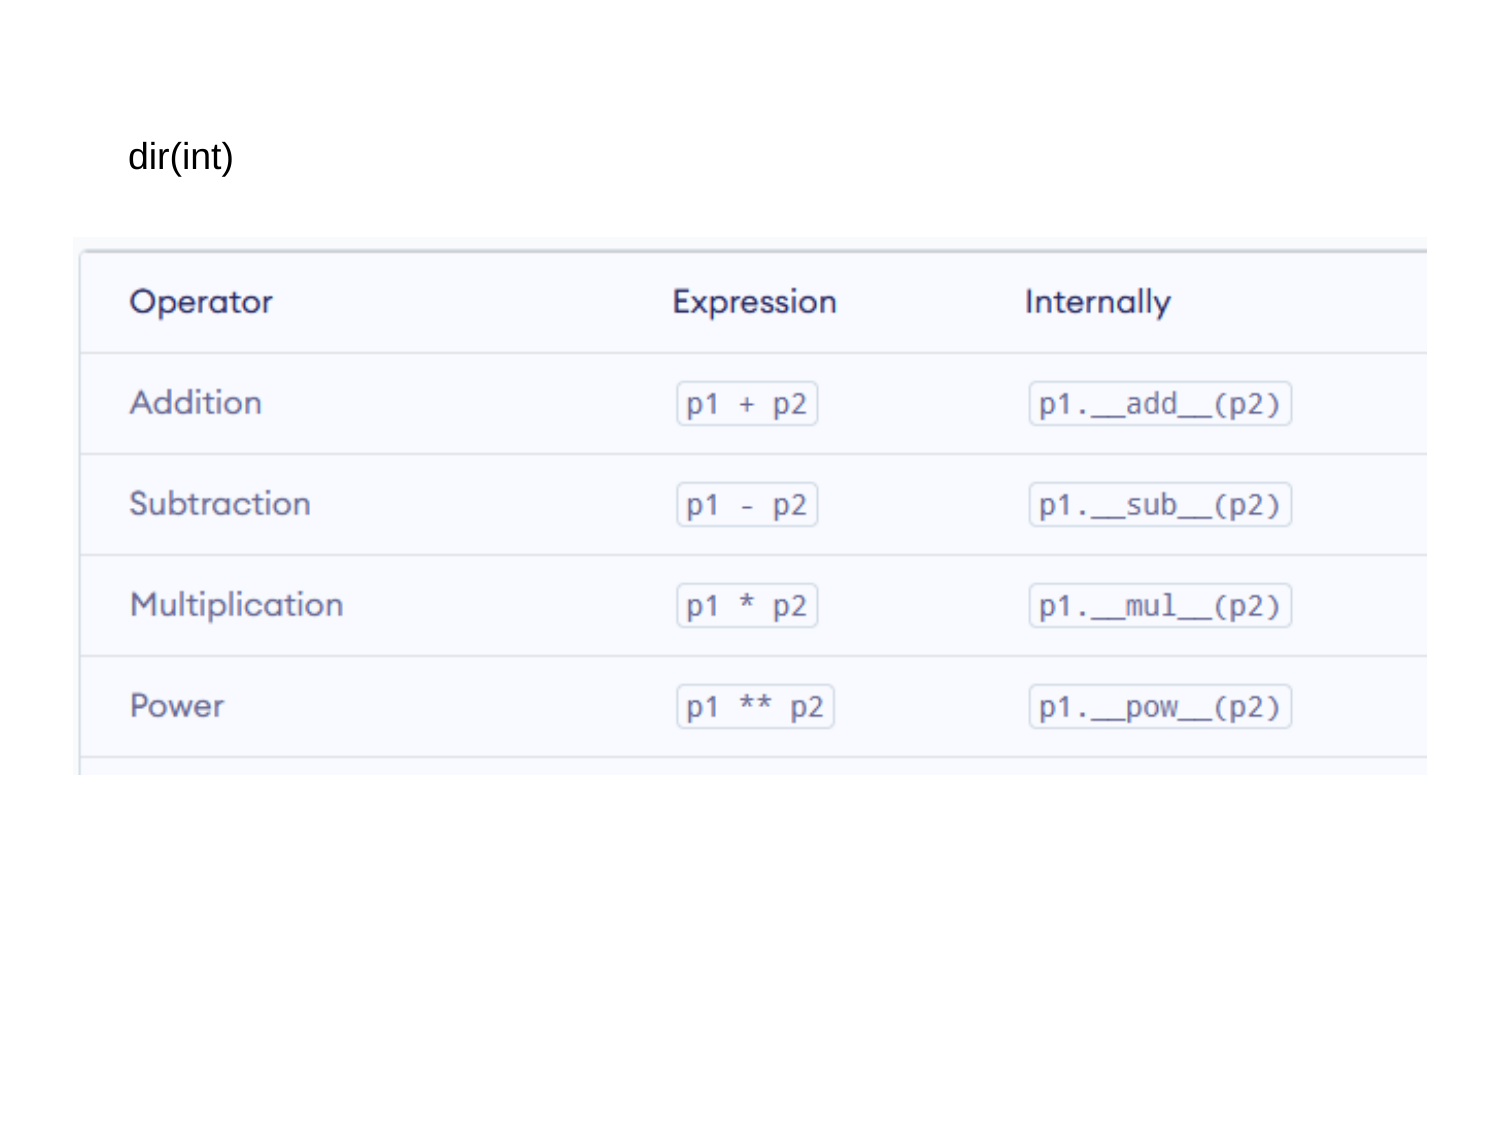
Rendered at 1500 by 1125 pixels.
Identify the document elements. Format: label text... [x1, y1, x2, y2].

text_box dir(int) [113, 124, 250, 185]
picture [73, 237, 1427, 776]
